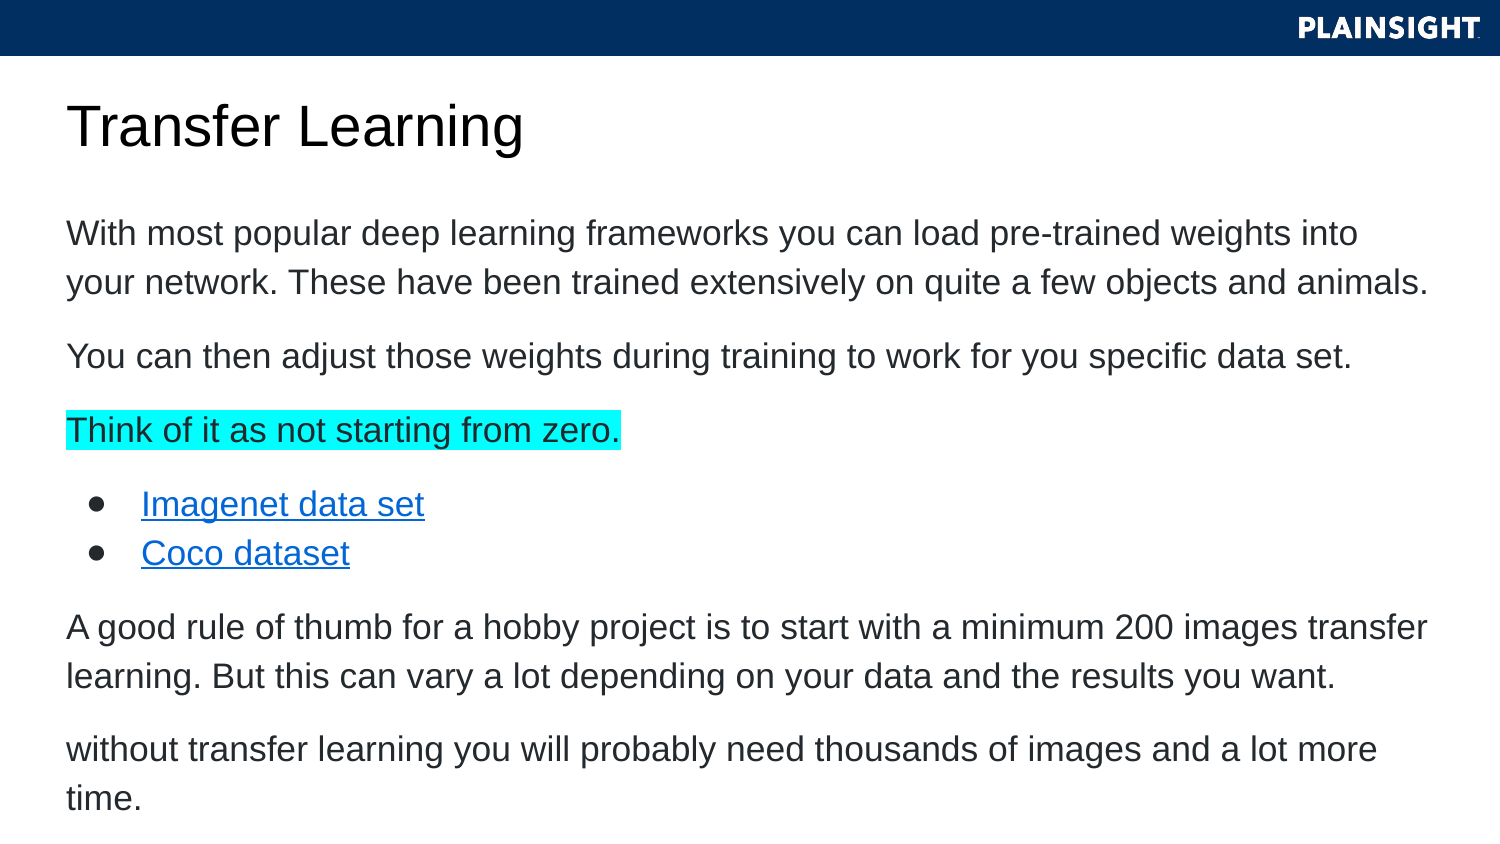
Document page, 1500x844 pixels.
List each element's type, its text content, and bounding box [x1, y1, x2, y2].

list With most popular deep learning frameworks you can load pre-trained weights into your network. These have been trained extensively on quite a few objects and animals. You can then adjust those weights during training to work for you specific data set. Think of it as not starting from zero. Imagenet data set Coco dataset A good rule of thumb for a hobby project is to start with a minimum 200 images transfer learning. But this can vary a lot depending on your data and the results you want. without transfer learning you will probably need thousands of images and a lot more time. [51, 189, 1449, 750]
picture [1299, 16, 1480, 39]
title Transfer Learning [51, 72, 1449, 167]
